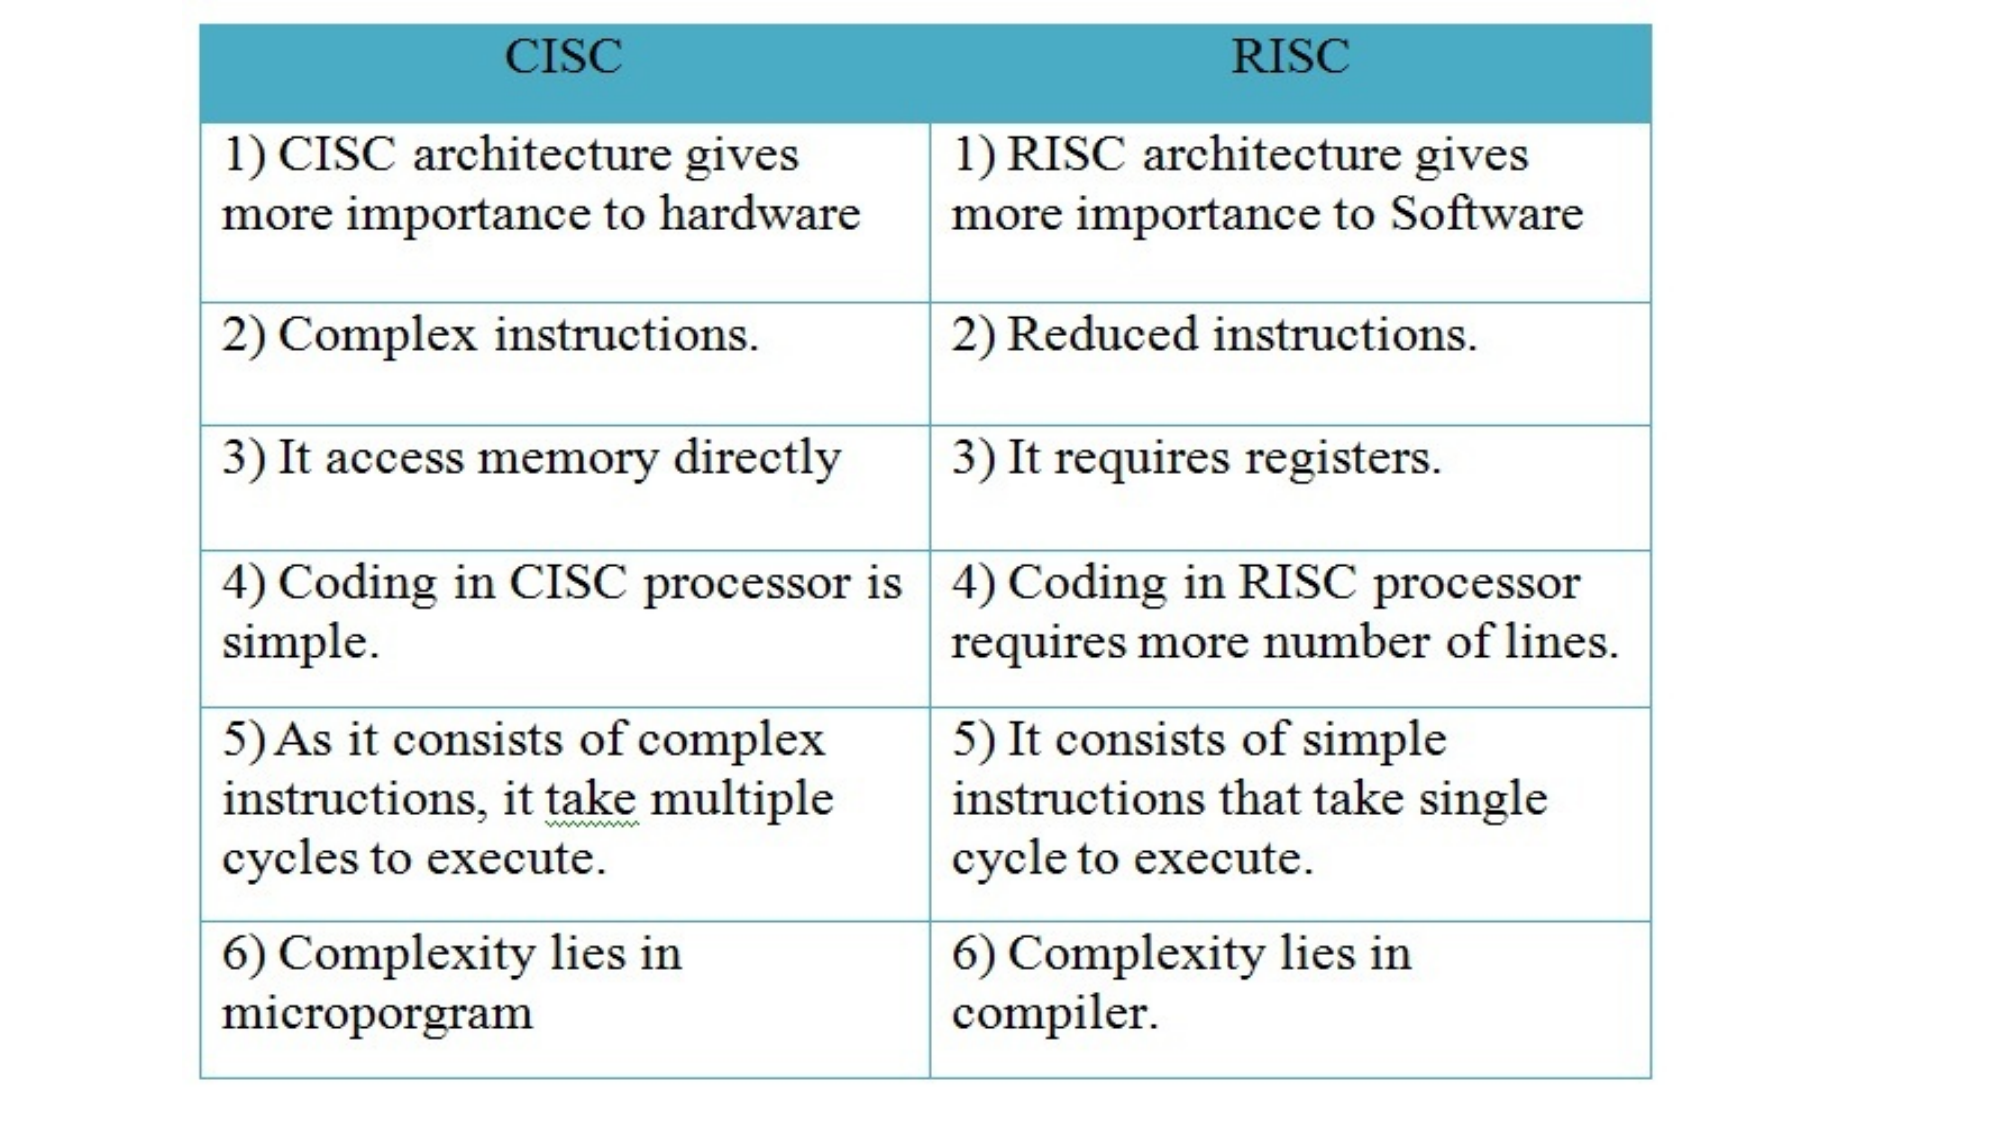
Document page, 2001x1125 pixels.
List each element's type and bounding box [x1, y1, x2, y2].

picture [182, 0, 1682, 1099]
